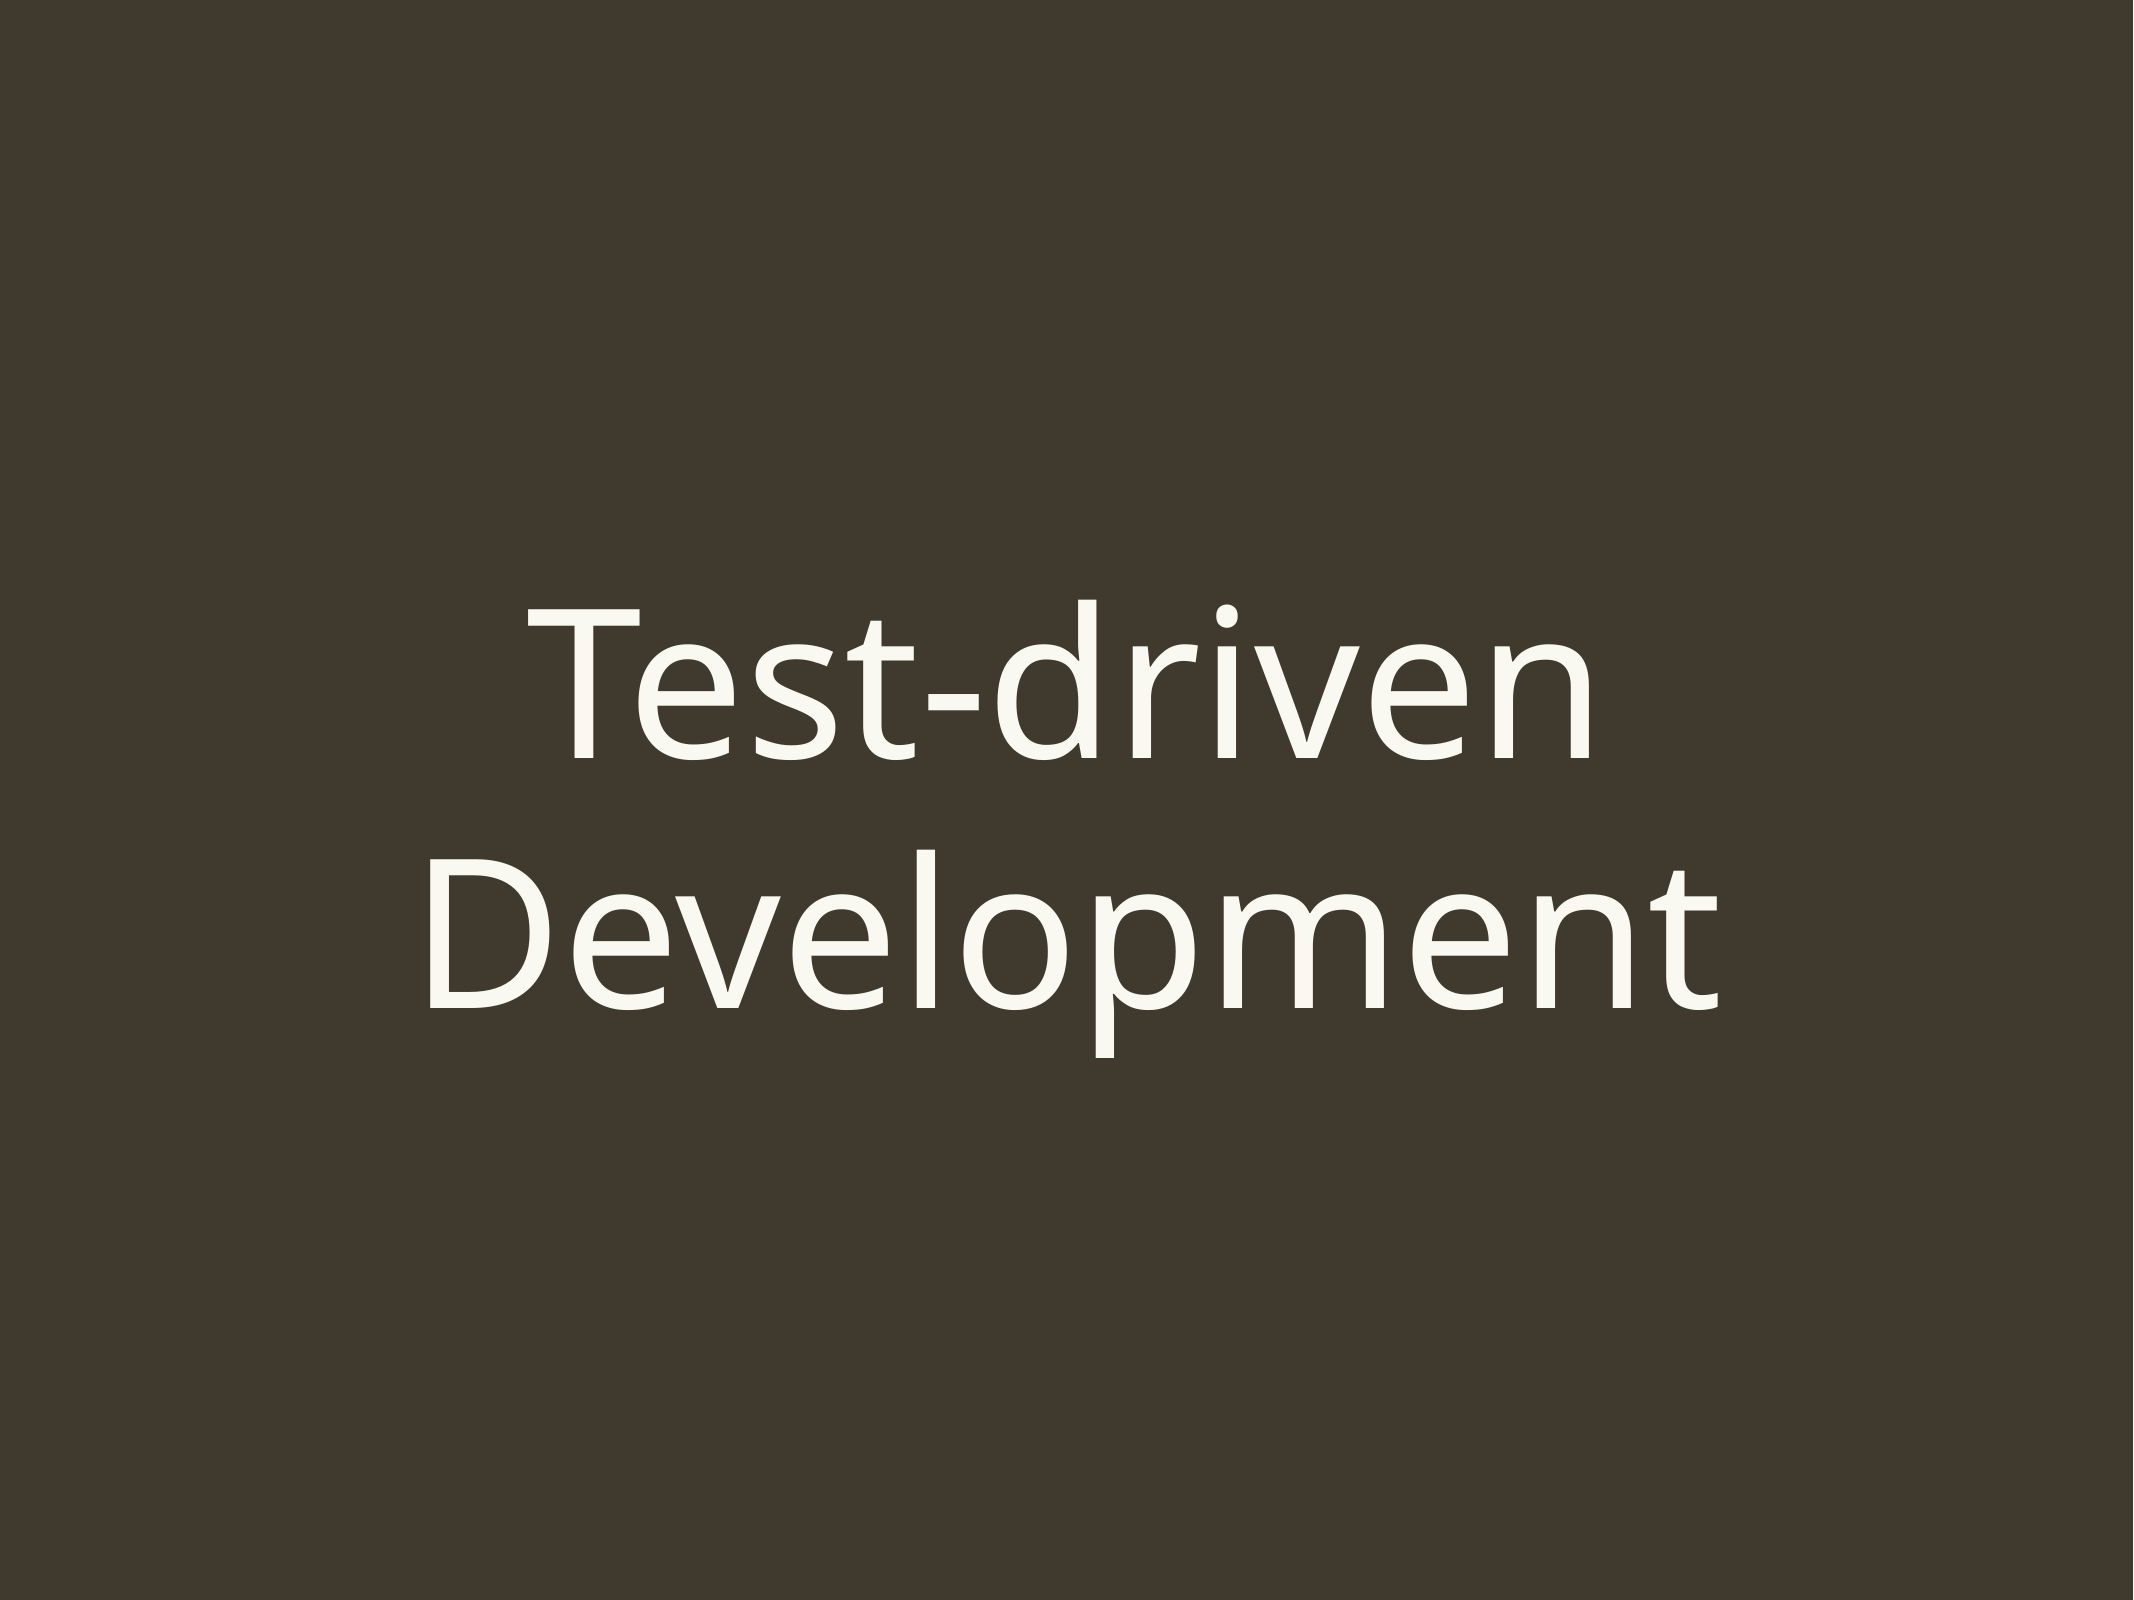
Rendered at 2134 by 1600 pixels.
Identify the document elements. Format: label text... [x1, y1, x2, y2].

title Test-driven Development [207, 486, 1926, 1113]
